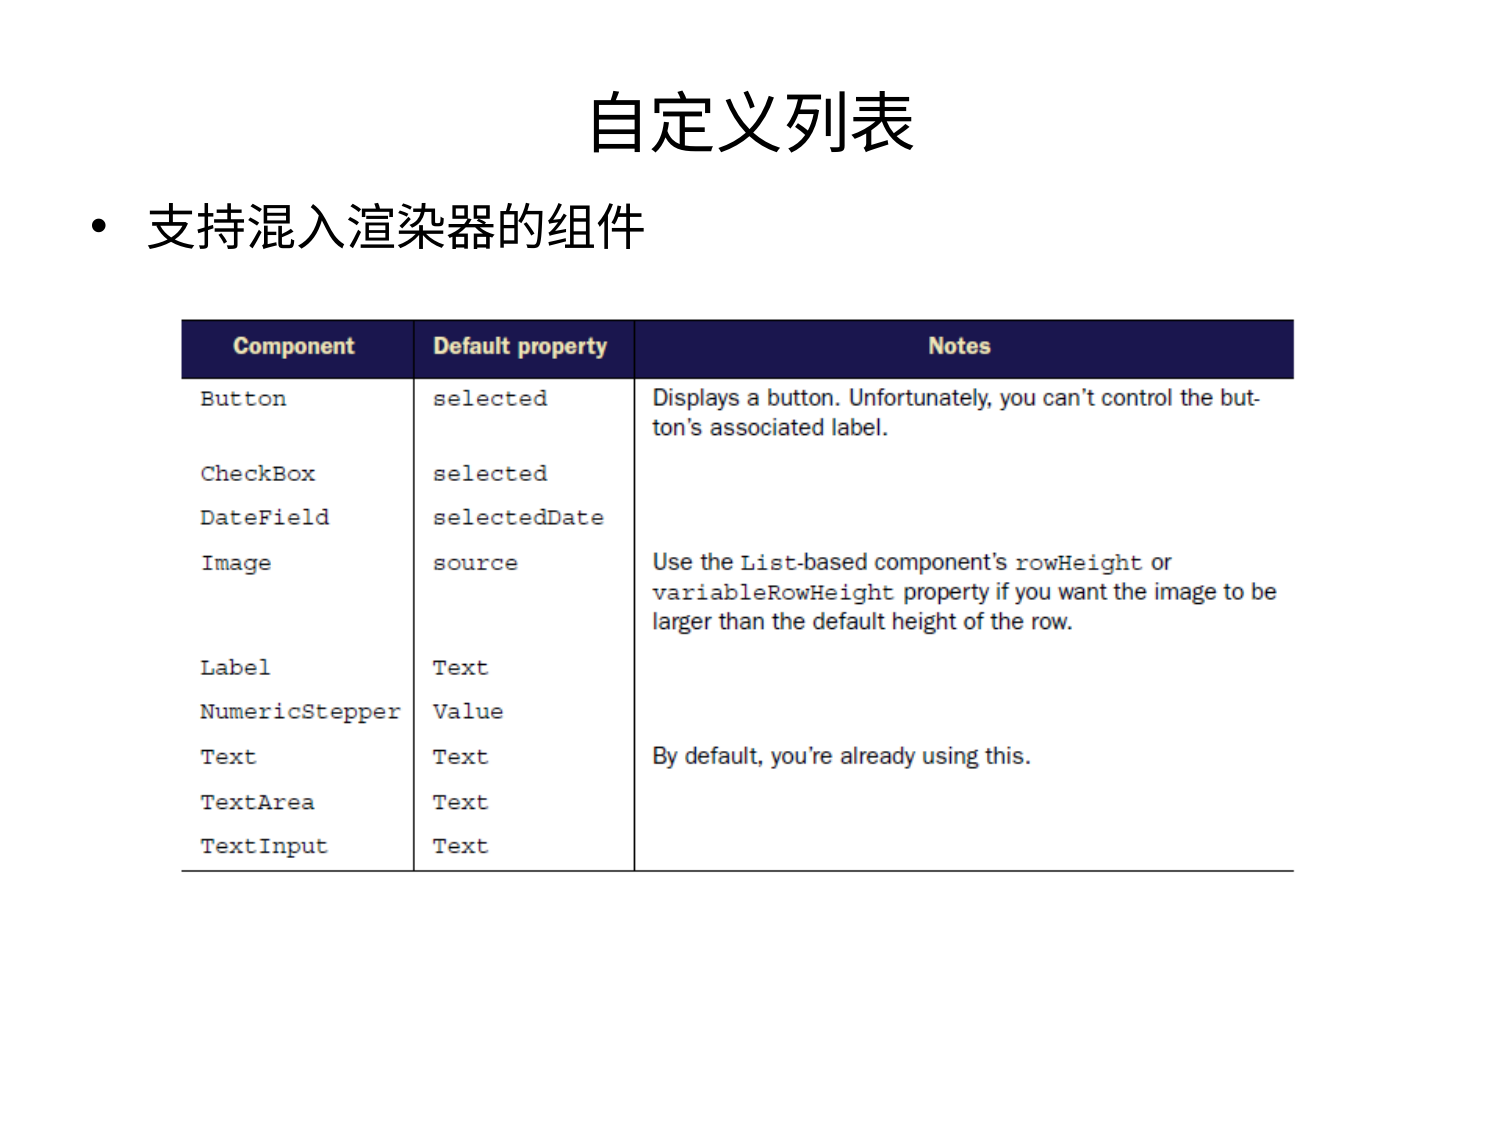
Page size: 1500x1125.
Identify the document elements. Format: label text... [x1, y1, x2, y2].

list 支持混入渲染器的组件 [75, 187, 1425, 1100]
picture [174, 312, 1302, 884]
title 自定义列表 [75, 50, 1425, 187]
